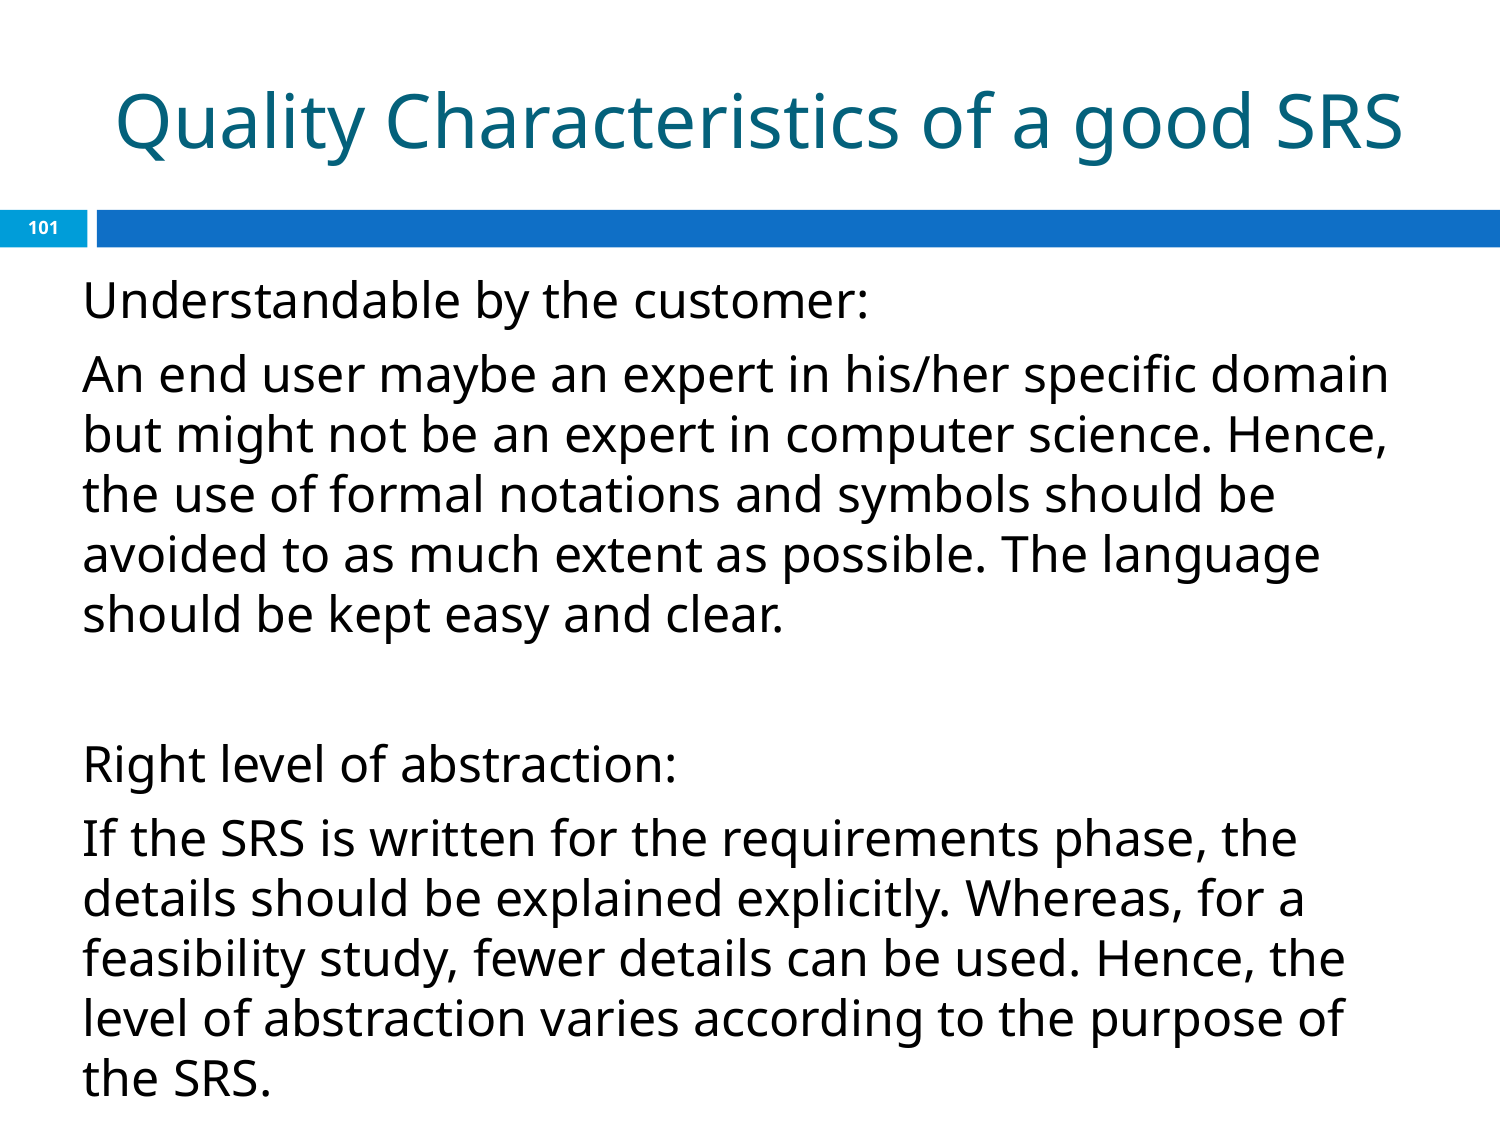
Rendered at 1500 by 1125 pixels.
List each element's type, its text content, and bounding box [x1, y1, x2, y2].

list Understandable by the customer: An end user maybe an expert in his/her specific domain but might not be an expert in computer science. Hence, the use of formal notations and symbols should be avoided to as much extent as possible. The language should be kept easy and clear. Right level of abstraction: If the SRS is written for the requirements phase, the details should be explained explicitly. Whereas, for a feasibility study, fewer details can be used. Hence, the level of abstraction varies according to the purpose of the SRS. [67, 260, 1434, 1041]
title Quality Characteristics of a good SRS [99, 37, 1438, 200]
slide_number ‹#› [0, 208, 88, 249]
